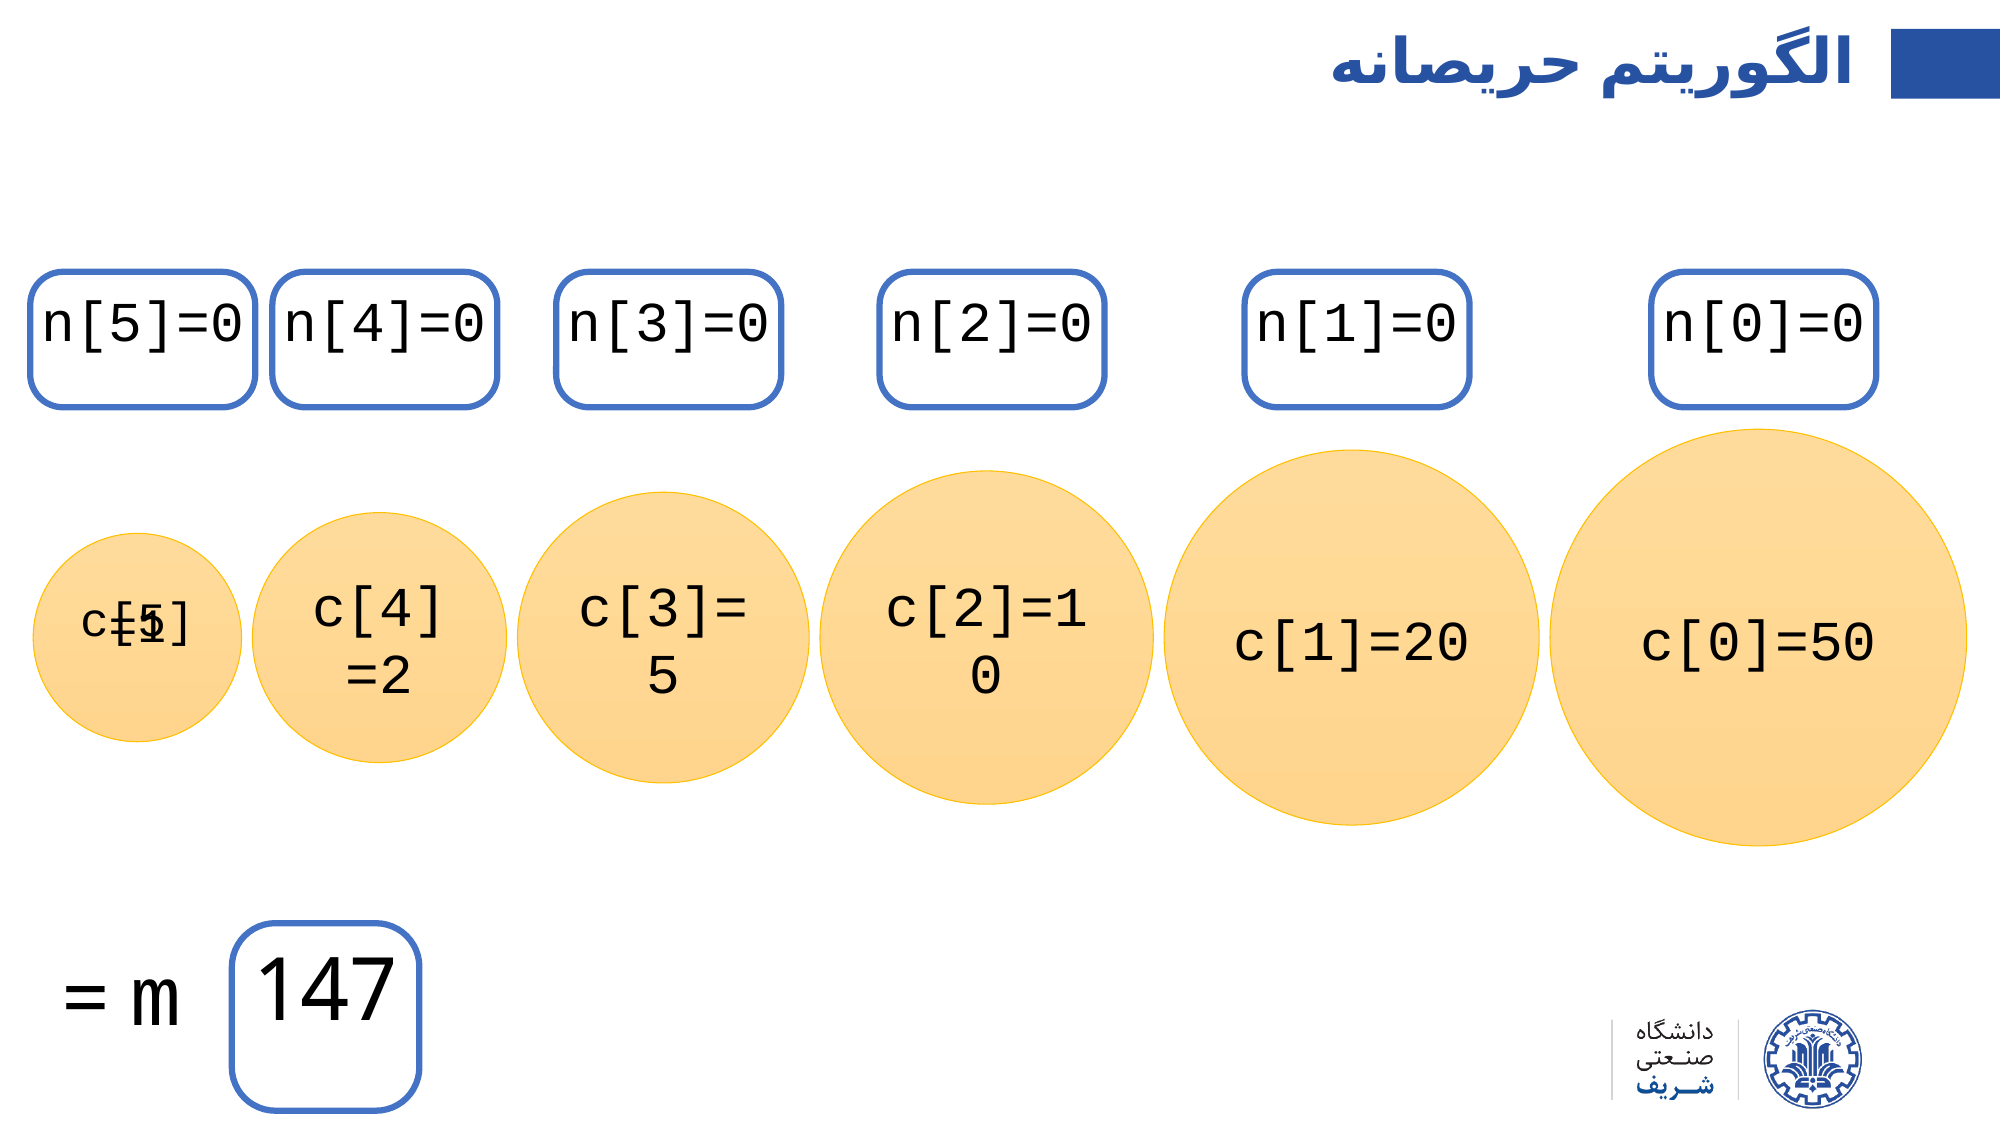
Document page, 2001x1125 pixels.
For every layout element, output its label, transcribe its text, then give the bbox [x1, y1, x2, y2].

text_box 147 [231, 923, 420, 1111]
text_box n[3]=0 [556, 271, 782, 408]
picture [1609, 1009, 1863, 1109]
text_box c[5]=1 [33, 533, 242, 742]
text_box c[0]=50 [1550, 429, 1967, 846]
text_box n[1]=0 [1244, 271, 1470, 408]
list الگوریتم حریصانه [136, 6, 1863, 121]
text_box n[4]=0 [272, 271, 498, 408]
list m = [37, 944, 207, 1090]
text_box n[2]=0 [879, 271, 1105, 408]
text_box n[5]=0 [30, 271, 256, 408]
text_box c[4]=2 [252, 512, 507, 763]
text_box n[0]=0 [1651, 271, 1877, 408]
text_box c[2]=10 [819, 470, 1154, 805]
text_box c[1]=20 [1164, 450, 1540, 826]
text_box c[3]=5 [517, 492, 810, 783]
